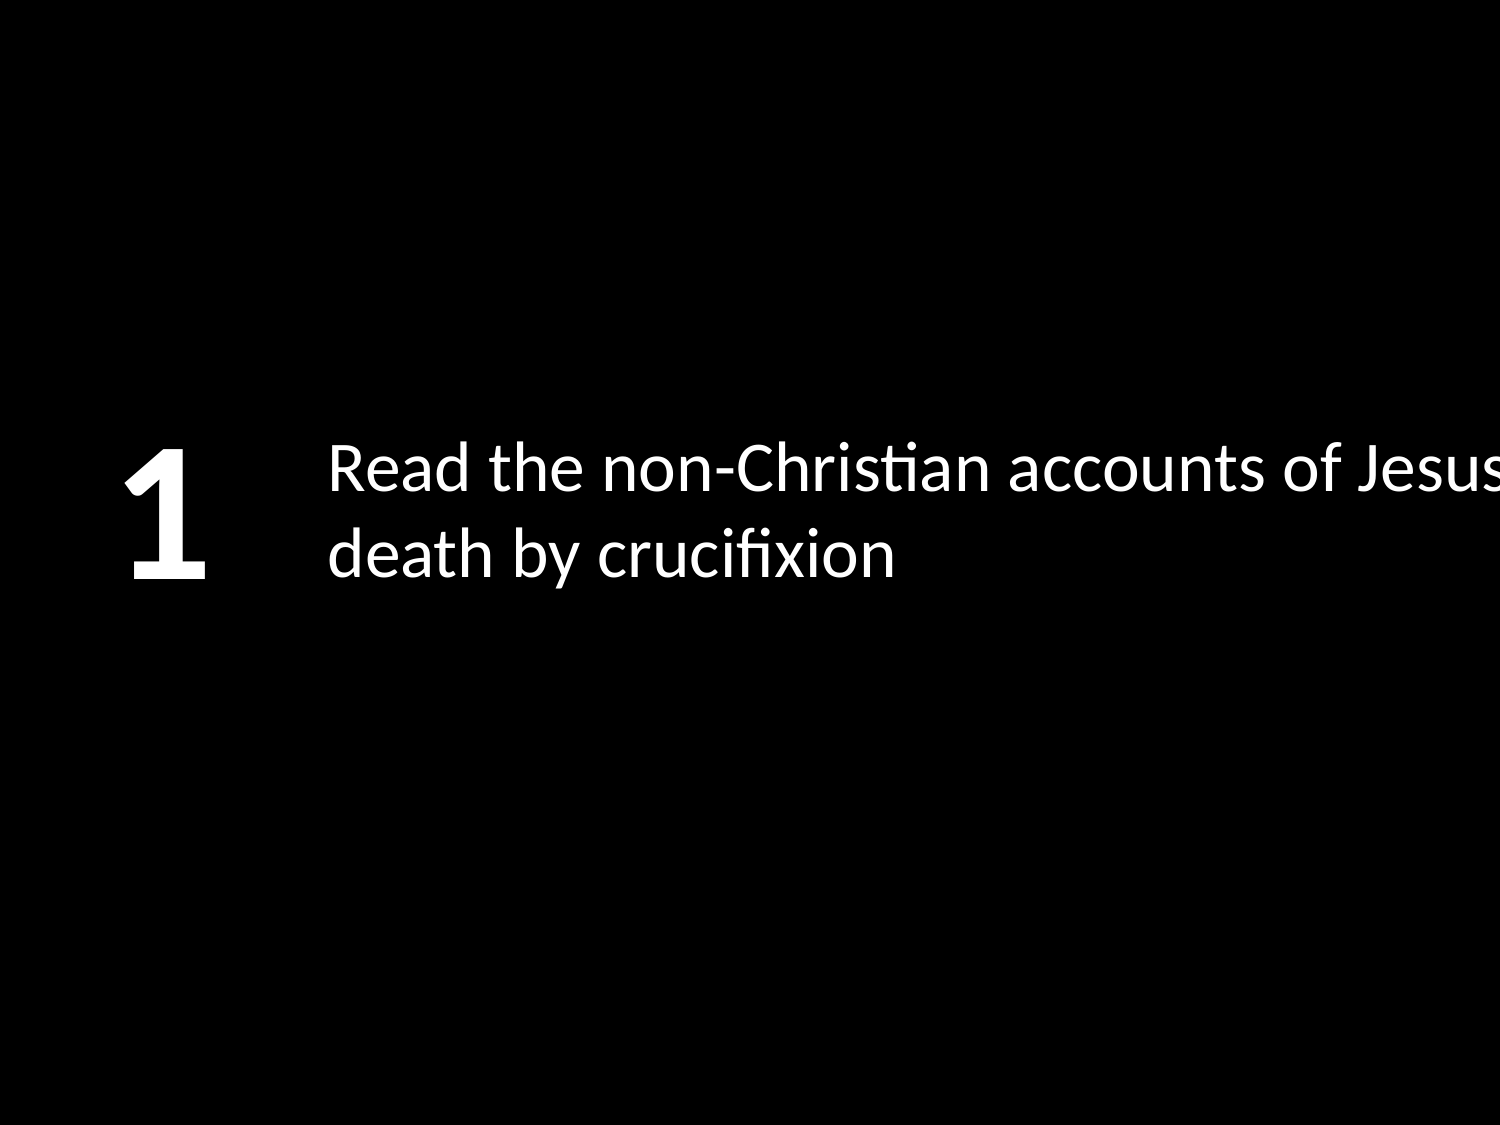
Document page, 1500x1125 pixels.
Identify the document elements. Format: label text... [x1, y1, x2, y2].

title Read the non-Christian accounts of Jesus’ death by crucifixion [312, 412, 1500, 600]
list 1 [0, 262, 213, 738]
